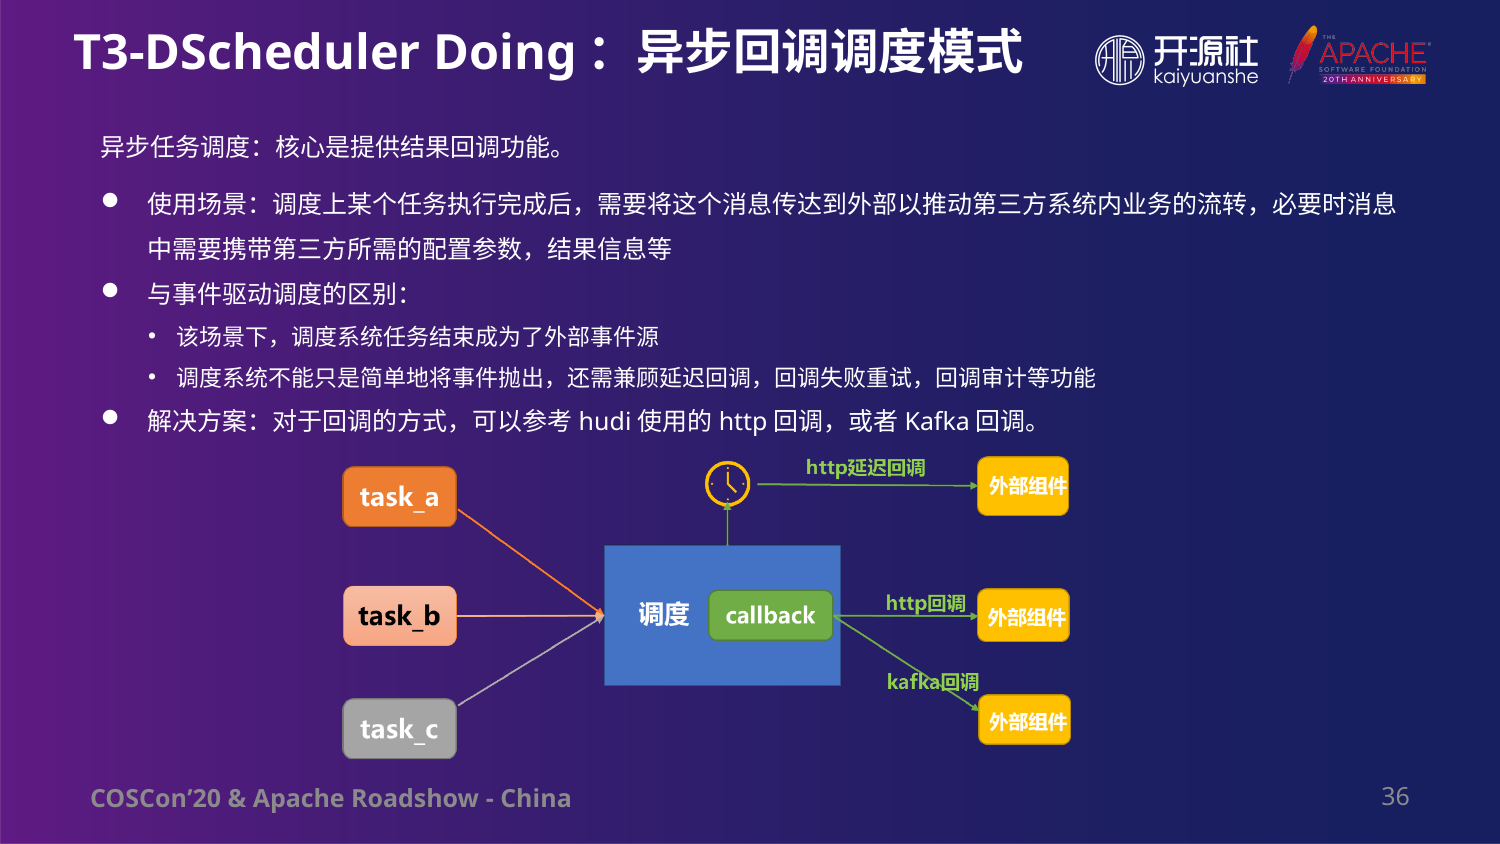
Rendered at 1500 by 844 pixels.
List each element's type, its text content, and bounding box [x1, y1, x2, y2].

title T3-DScheduler Doing：异步回调调度模式 [73, 21, 1074, 80]
text_box 异步任务调度：核心是提供结果回调功能。 使用场景：调度上某个任务执行完成后，需要将这个消息传达到外部以推动第三方系统内业务的流转，必要时消息中需要携带第三方所需的配置参数，结果信息等 与事件驱动调度的区别： 该场景下，调度系统任务结束成为了外部事件源 调度系统不能只是简单地将事件抛出，还需兼顾延迟回调，回调失败重试，回调审计等功能 解决方案：对于回调的方式，可以参考hudi使用的http回调，或者Kafka回调。 [73, 113, 1425, 444]
slide_number 36 [1074, 774, 1425, 820]
picture [0, 0, 1500, 844]
